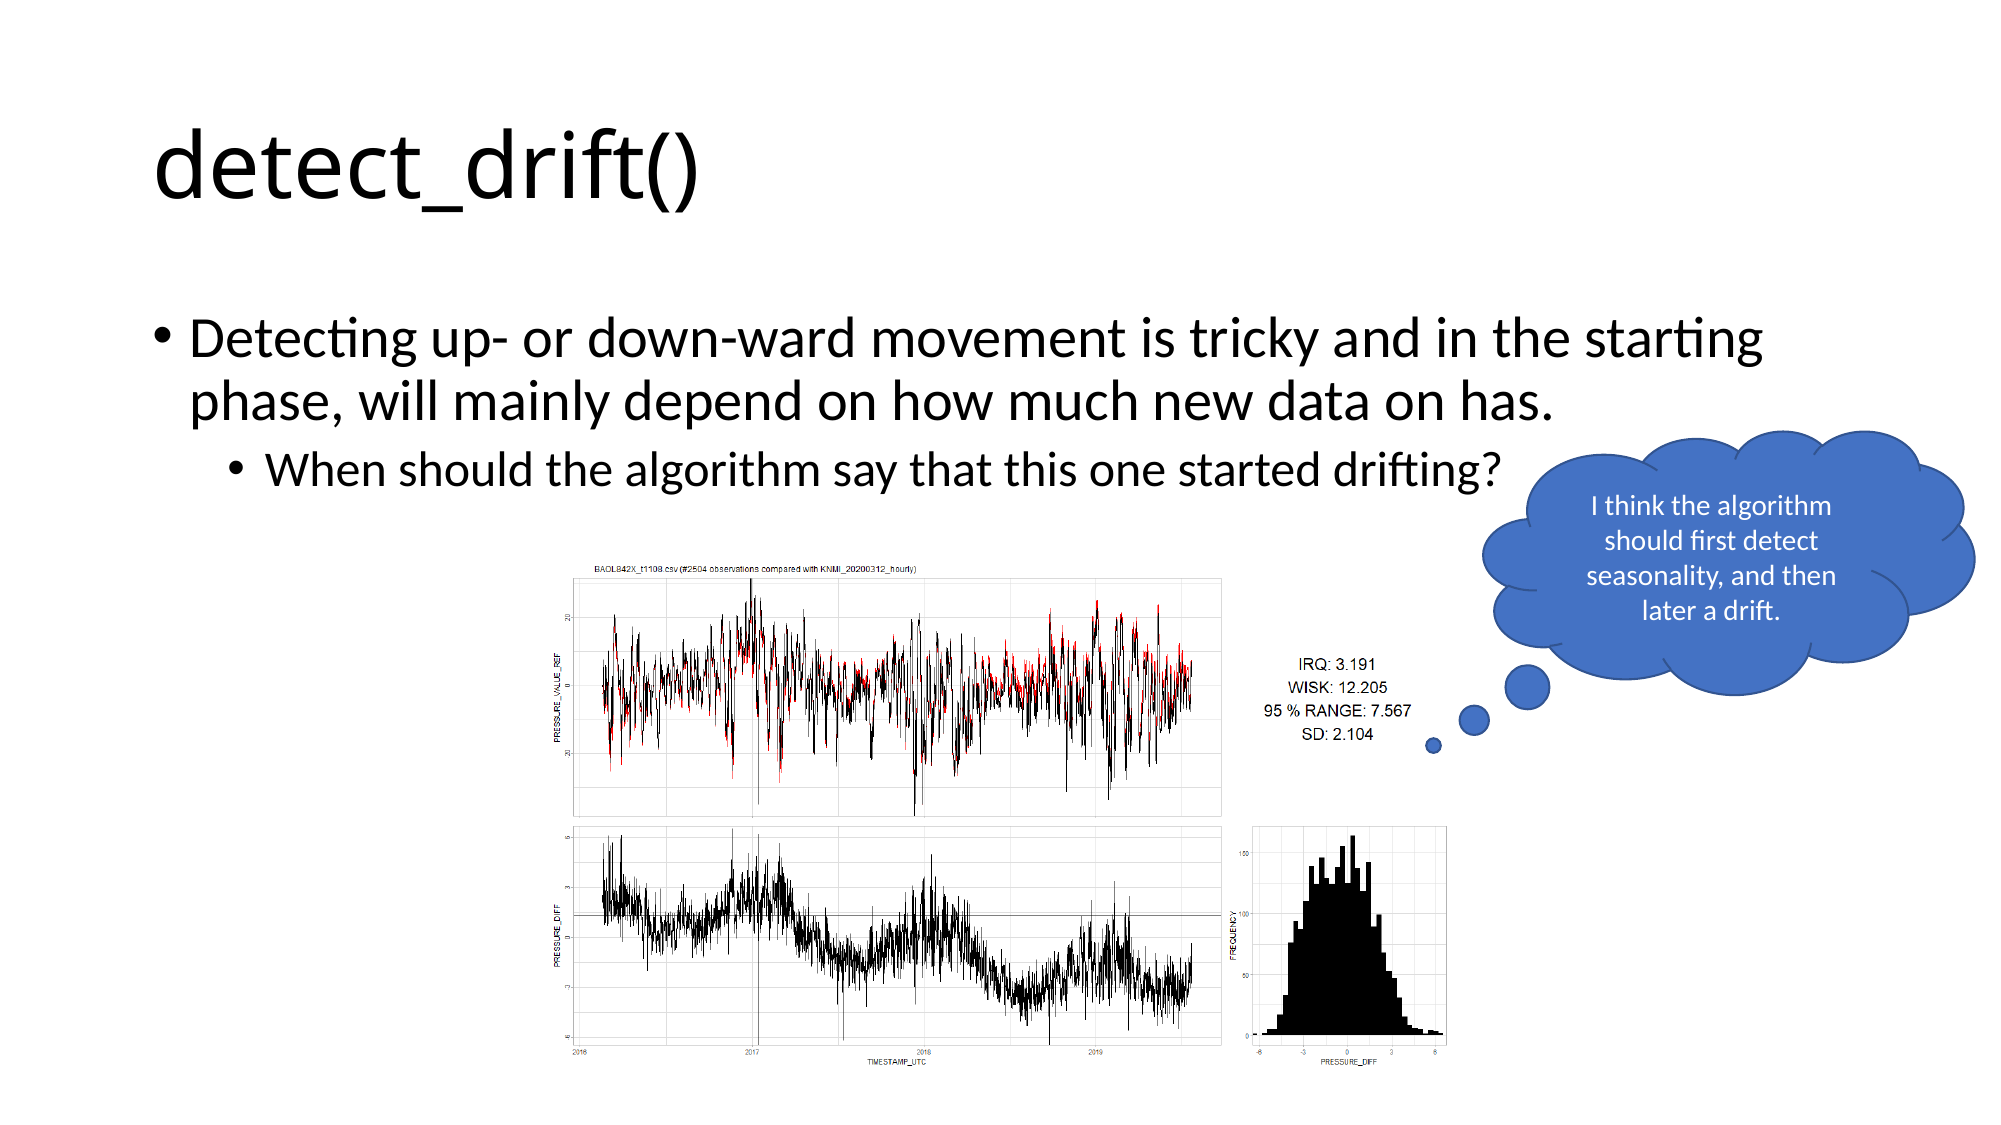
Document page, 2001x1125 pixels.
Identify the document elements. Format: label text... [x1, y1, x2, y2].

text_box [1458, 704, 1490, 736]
text_box I think the algorithm should first detect seasonality, and then later a drift. [1504, 664, 1551, 711]
text_box I think the algorithm should first detect seasonality, and then later a drift. [1482, 430, 1976, 697]
list Detecting up- or down-ward movement is tricky and in the starting phase, will mainly depend on how much new data on has. When should the algorithm say that this one started drifting? [137, 299, 1863, 1014]
title detect_drift() [137, 59, 1863, 278]
picture [549, 562, 1450, 1069]
